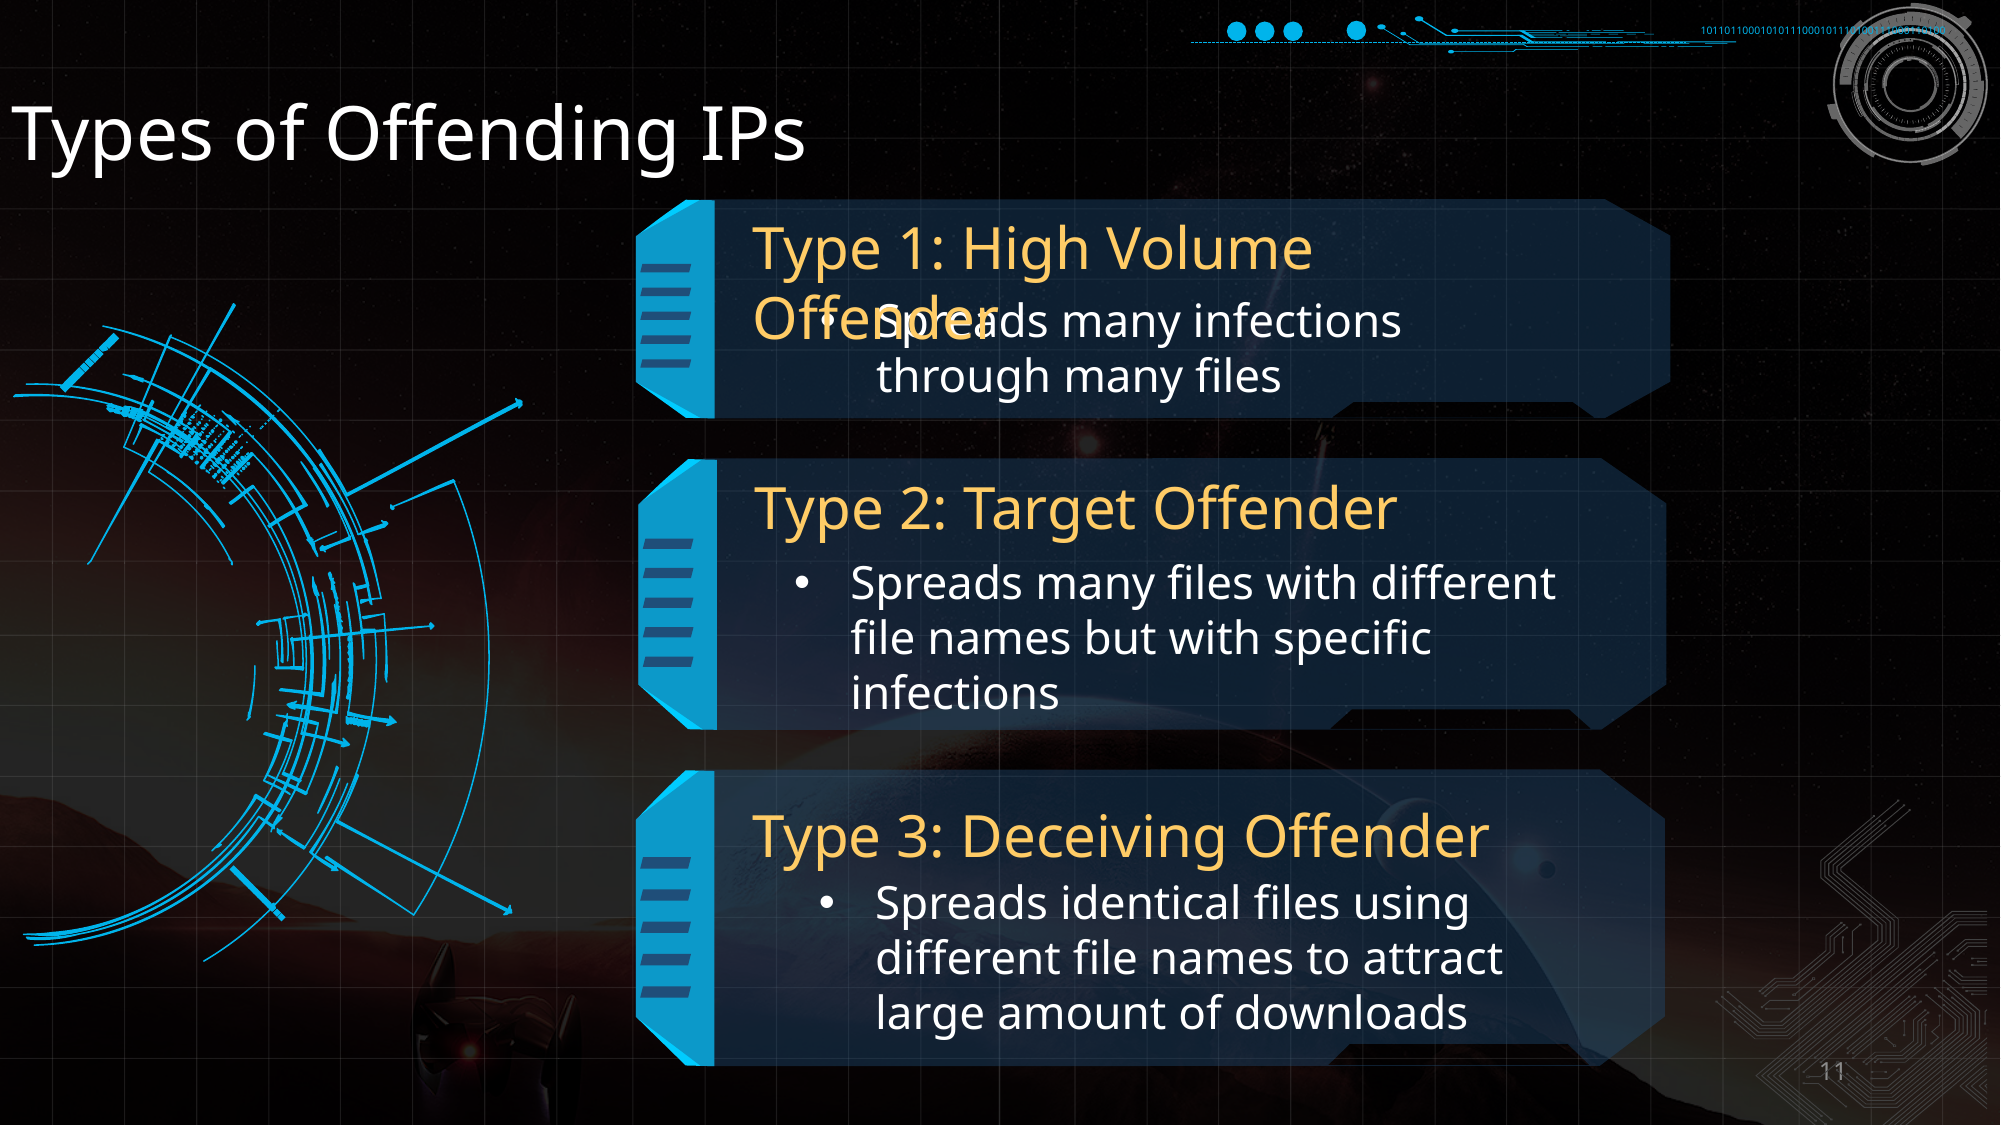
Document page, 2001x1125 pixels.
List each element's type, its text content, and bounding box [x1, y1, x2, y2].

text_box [635, 769, 1665, 1067]
slide_number 11 [1412, 1042, 1714, 1103]
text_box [635, 198, 1671, 419]
text_box 10110110001010111000101110100111000110100 [1737, 24, 1826, 37]
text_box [638, 458, 1667, 730]
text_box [1714, 799, 1988, 1125]
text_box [1190, 21, 1687, 43]
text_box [1826, 2, 1988, 166]
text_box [0, 291, 620, 1021]
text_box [1377, 16, 1737, 54]
text_box Types of Offending IPs [0, 77, 823, 183]
